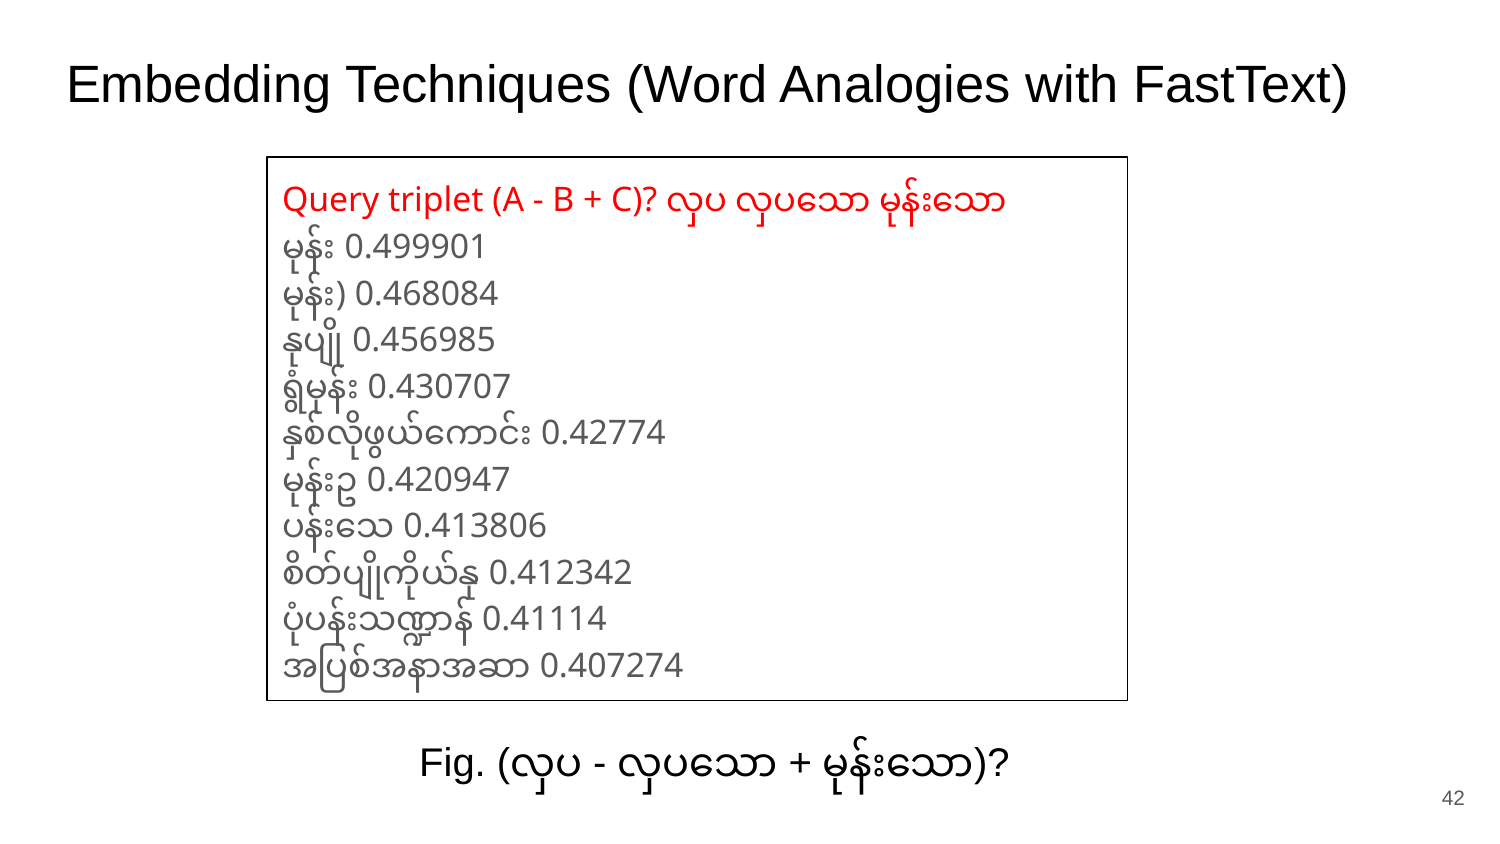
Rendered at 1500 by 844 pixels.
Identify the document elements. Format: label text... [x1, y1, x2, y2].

slide_number ‹#› [1389, 764, 1480, 830]
title Fig. (လှပ - လှပသော + မုန်းသော)? [404, 721, 1033, 816]
title Embedding Techniques (Word Analogies with FastText) [51, 35, 1449, 130]
list Query triplet (A - B + C)? လှပ လှပသော မုန်းသော မုန်း 0.499901 မုန်း) 0.468084 နုပျို 0.456985 ရွံမုန်း 0.430707 နှစ်လိုဖွယ်ကောင်း 0.42774 မုန်းဥ 0.420947 ပန်းသေ 0.413806 စိတ်ပျိုကိုယ်နု 0.412342 ပုံပန်းသဏ္ဍာန် 0.41114 အပြစ်အနာအဆာ 0.407274 [267, 157, 1128, 701]
